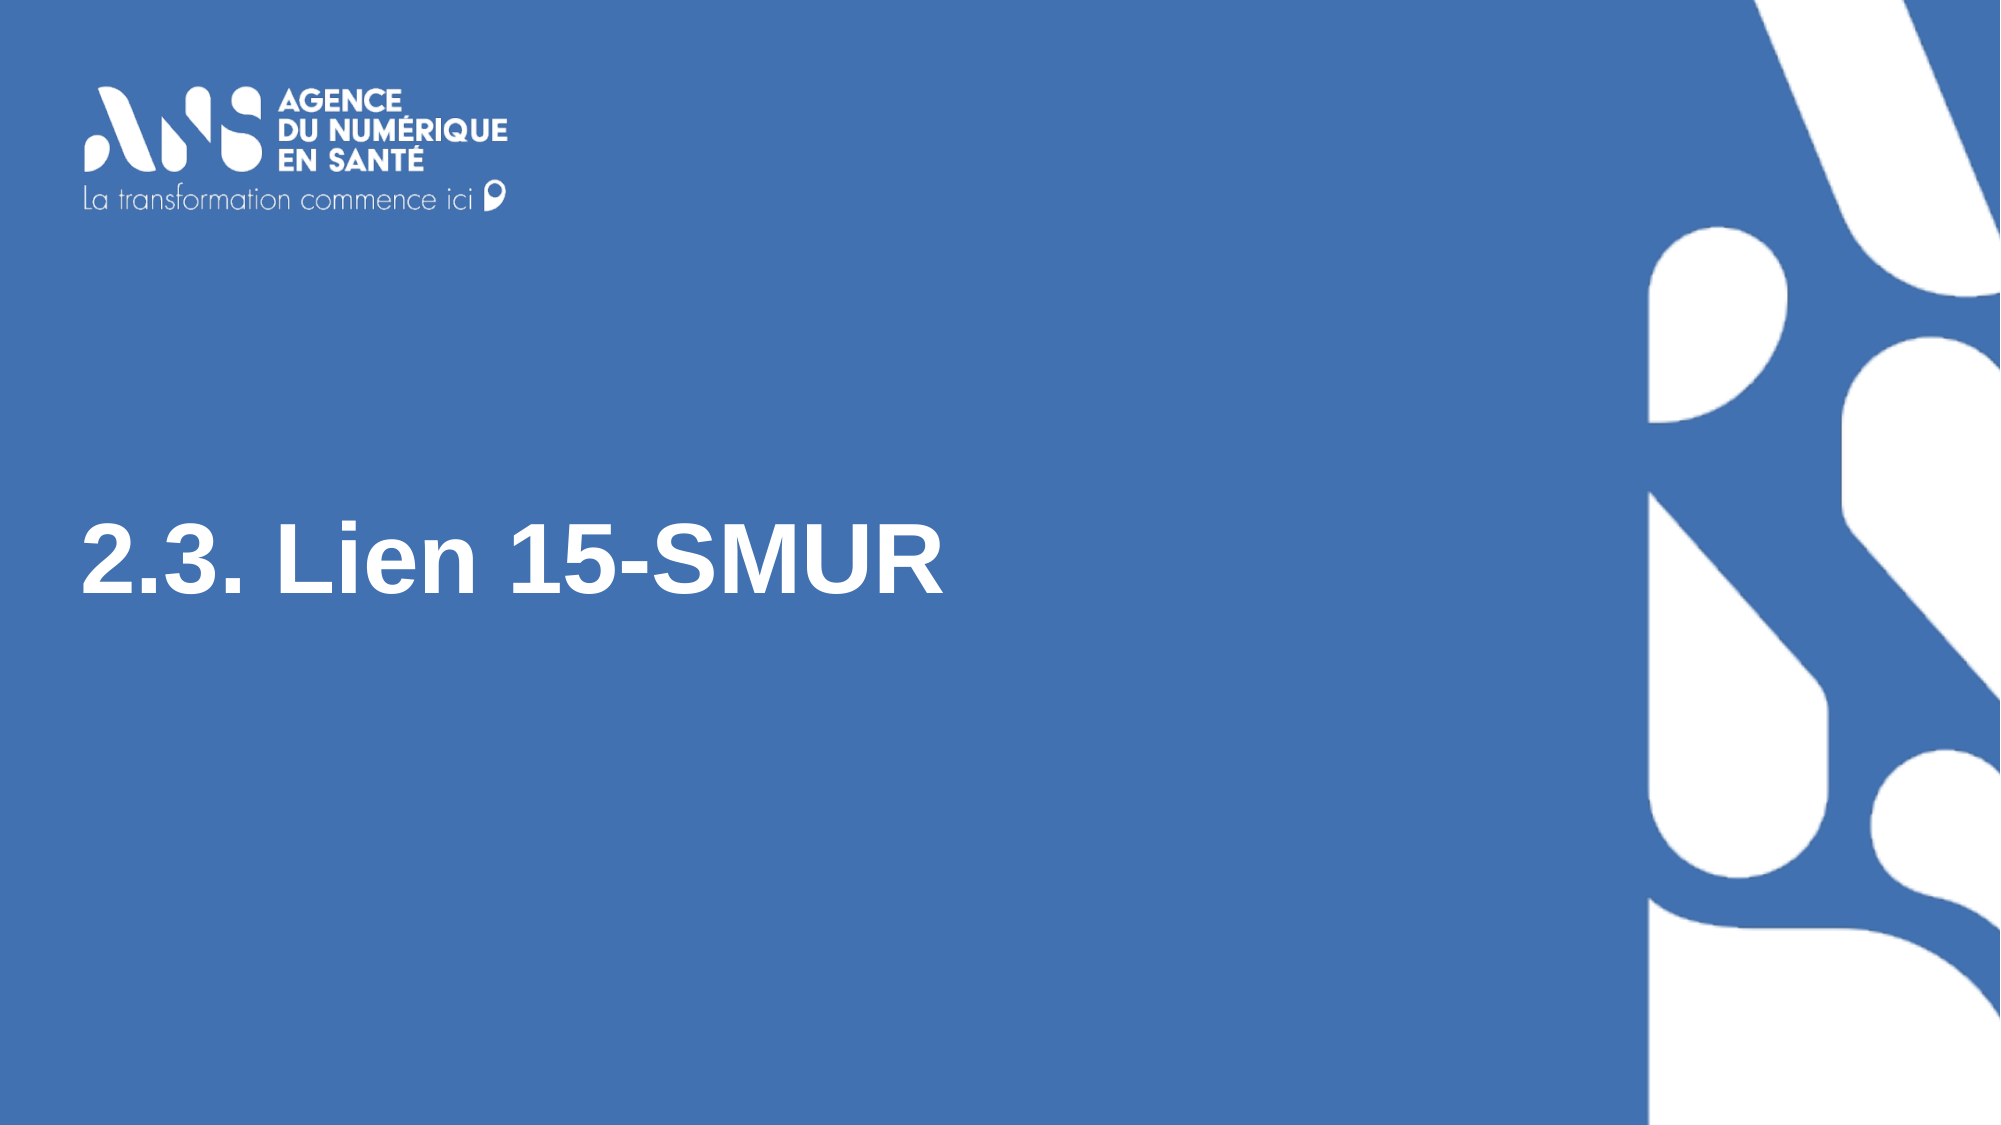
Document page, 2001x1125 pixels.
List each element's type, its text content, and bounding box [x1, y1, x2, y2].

title 2.3. Lien 15-SMUR [80, 374, 1120, 615]
